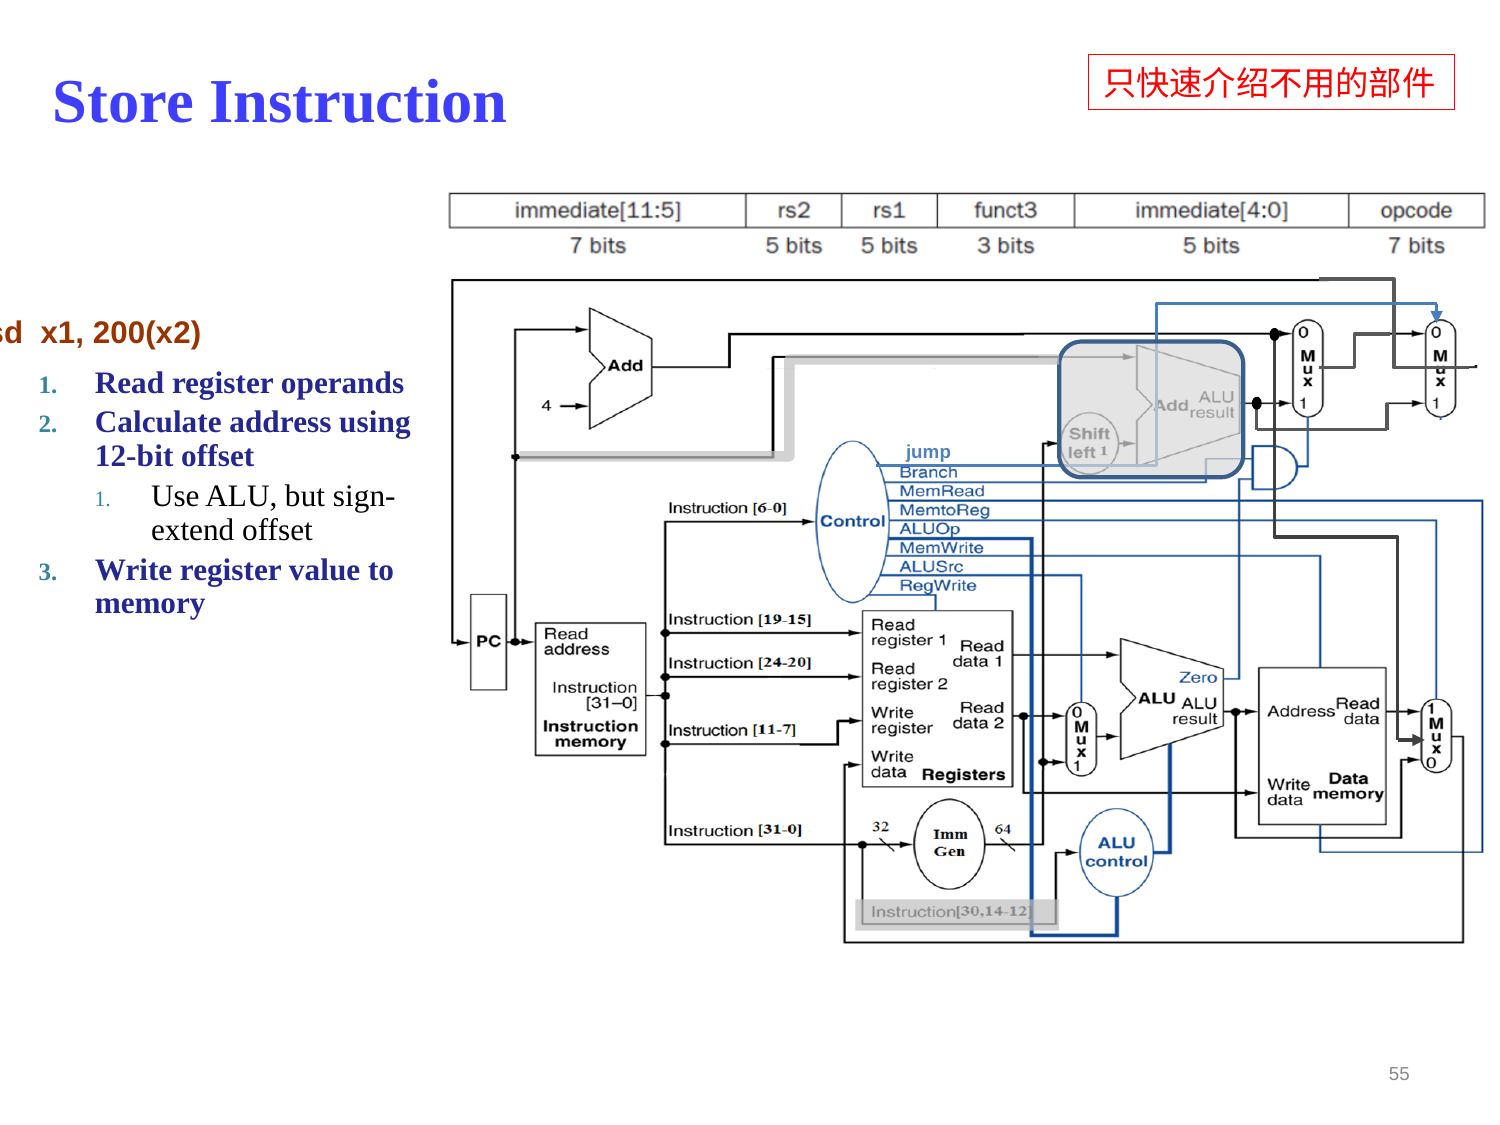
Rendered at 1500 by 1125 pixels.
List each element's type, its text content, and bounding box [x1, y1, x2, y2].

slide_number 55 [1074, 1042, 1425, 1103]
title Store Instruction [37, 19, 1329, 176]
text_box sd x1, 200(x2) [0, 305, 329, 358]
picture [433, 171, 1500, 259]
text_box Read register operands Calculate address using 12-bit offset Use ALU, but sign-extend offset Write register value to memory [27, 360, 433, 643]
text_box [519, 359, 1060, 457]
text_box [450, 278, 1485, 944]
text_box 只快速介绍不用的部件 [1088, 54, 1455, 110]
